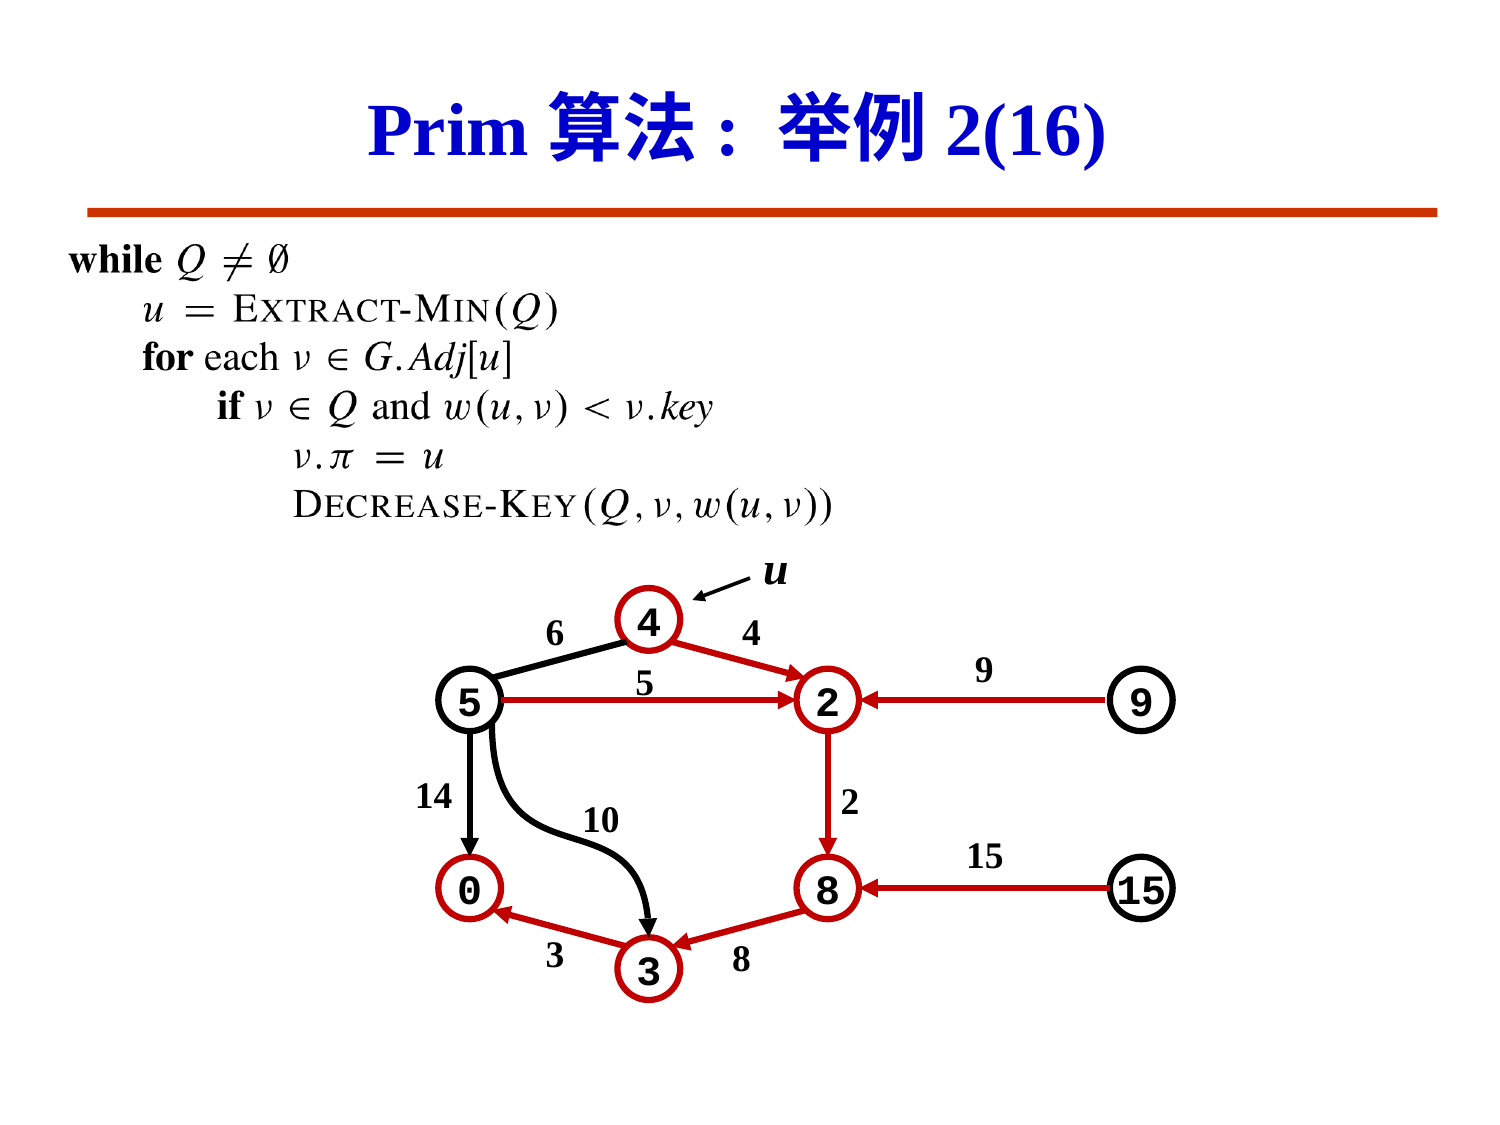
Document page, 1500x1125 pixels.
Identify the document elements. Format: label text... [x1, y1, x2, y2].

text_box 2 [796, 668, 859, 731]
text_box 6 [530, 600, 580, 642]
text_box 4 [727, 602, 776, 642]
text_box 15 [951, 824, 1019, 884]
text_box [670, 912, 806, 945]
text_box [491, 643, 627, 676]
text_box 4 [617, 588, 681, 650]
text_box 5 [438, 668, 501, 731]
text_box 14 [400, 763, 459, 824]
text_box 9 [960, 637, 1009, 698]
text_box 9 [1109, 668, 1173, 732]
text_box 3 [530, 955, 580, 983]
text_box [692, 577, 751, 601]
text_box 5 [620, 650, 669, 699]
text_box Prim算法: 举例2(16) [99, 62, 1375, 188]
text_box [670, 643, 806, 676]
text_box 15 [1110, 856, 1173, 920]
text_box 2 [832, 769, 875, 829]
text_box 8 [717, 954, 766, 986]
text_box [464, 751, 676, 909]
picture [41, 237, 832, 527]
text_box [491, 918, 627, 947]
text_box u [748, 535, 804, 602]
text_box 0 [438, 858, 479, 920]
text_box 8 [796, 856, 859, 920]
text_box 3 [617, 937, 681, 1001]
